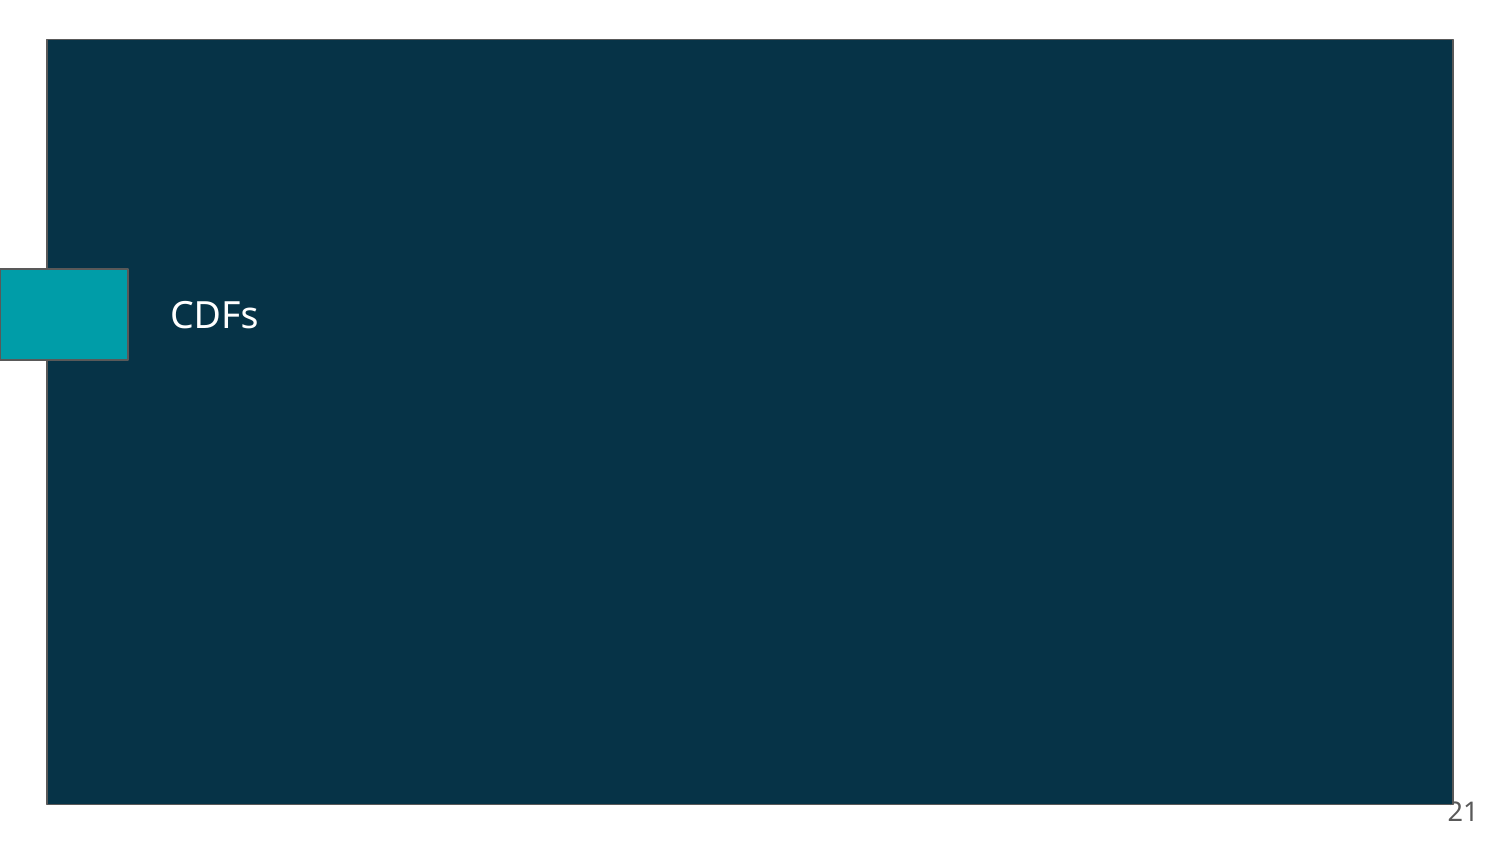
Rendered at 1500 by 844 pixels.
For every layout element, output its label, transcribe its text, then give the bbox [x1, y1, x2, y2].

slide_number ‹#› [1403, 779, 1494, 844]
text_box [46, 39, 1454, 805]
text_box [0, 268, 129, 360]
text_box CDFs [155, 276, 639, 352]
